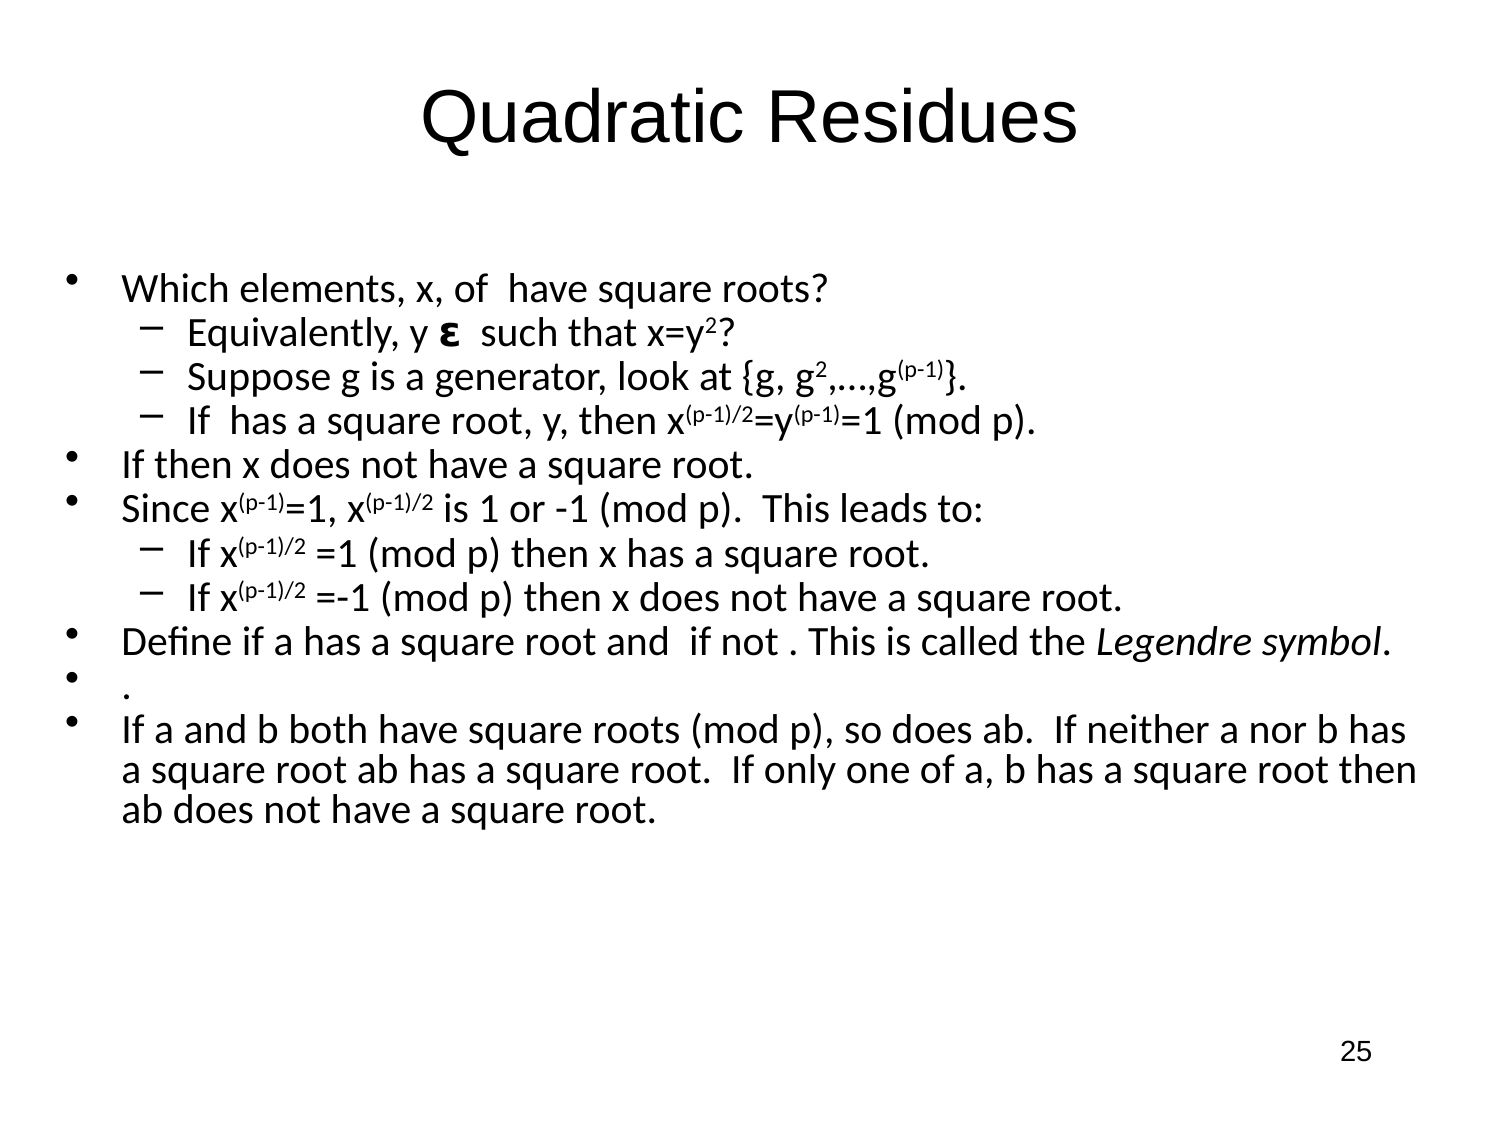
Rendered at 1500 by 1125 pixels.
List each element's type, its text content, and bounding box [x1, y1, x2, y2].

slide_number 25 [1074, 1024, 1388, 1101]
title Quadratic Residues [112, 37, 1388, 188]
